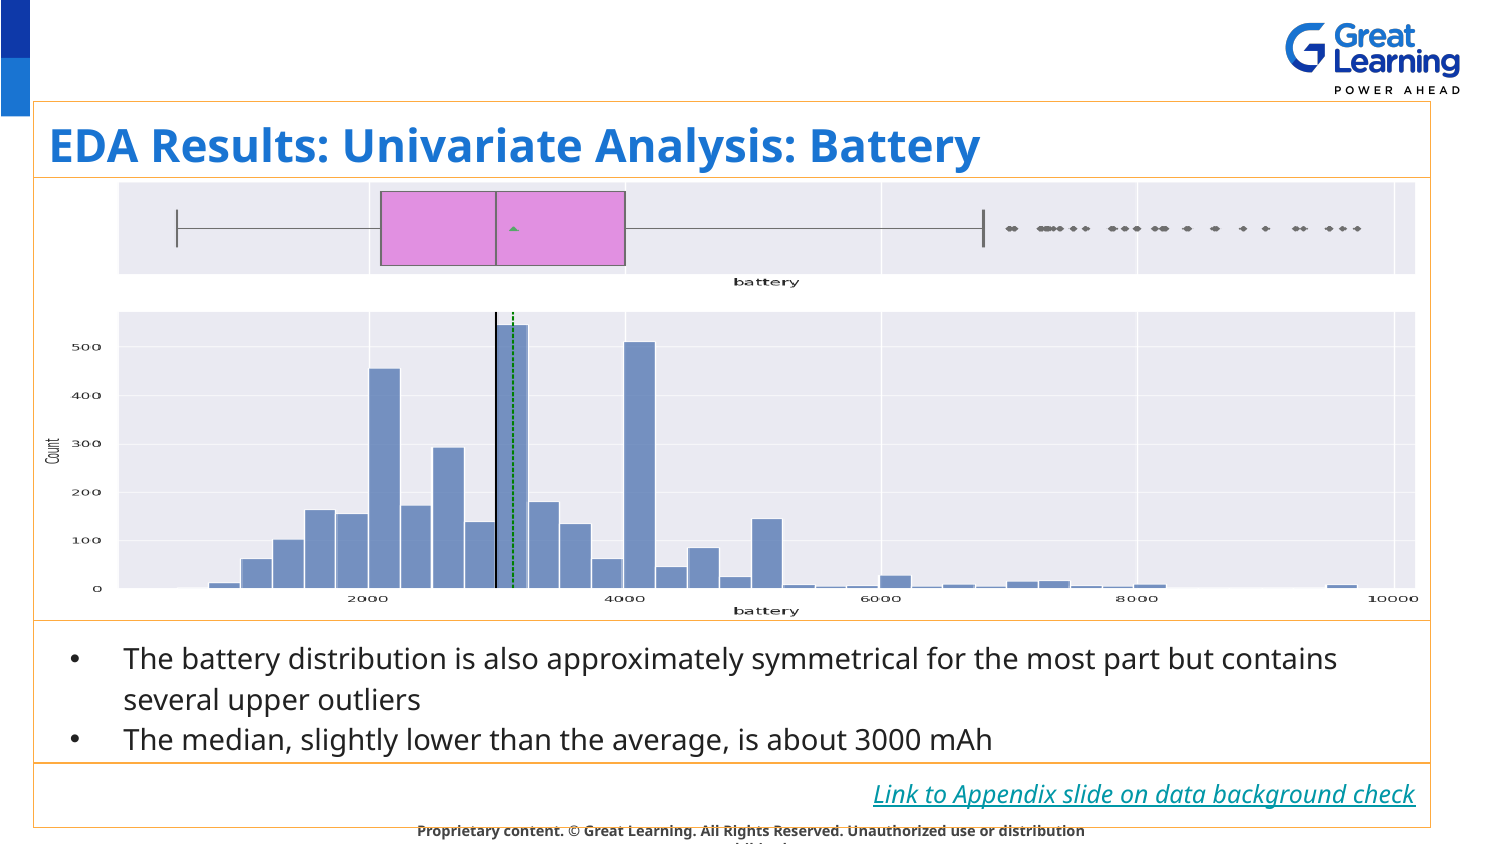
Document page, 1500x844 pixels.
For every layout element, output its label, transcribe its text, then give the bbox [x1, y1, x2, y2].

title EDA Results: Univariate Analysis: Battery [33, 101, 1431, 176]
text_box Link to Appendix slide on data background check [33, 763, 1431, 828]
picture [1258, 11, 1487, 106]
list The battery distribution is also approximately symmetrical for the most part but contains several upper outliers The median, slightly lower than the average, is about 3000 mAh [33, 629, 1431, 763]
picture [32, 177, 1432, 621]
